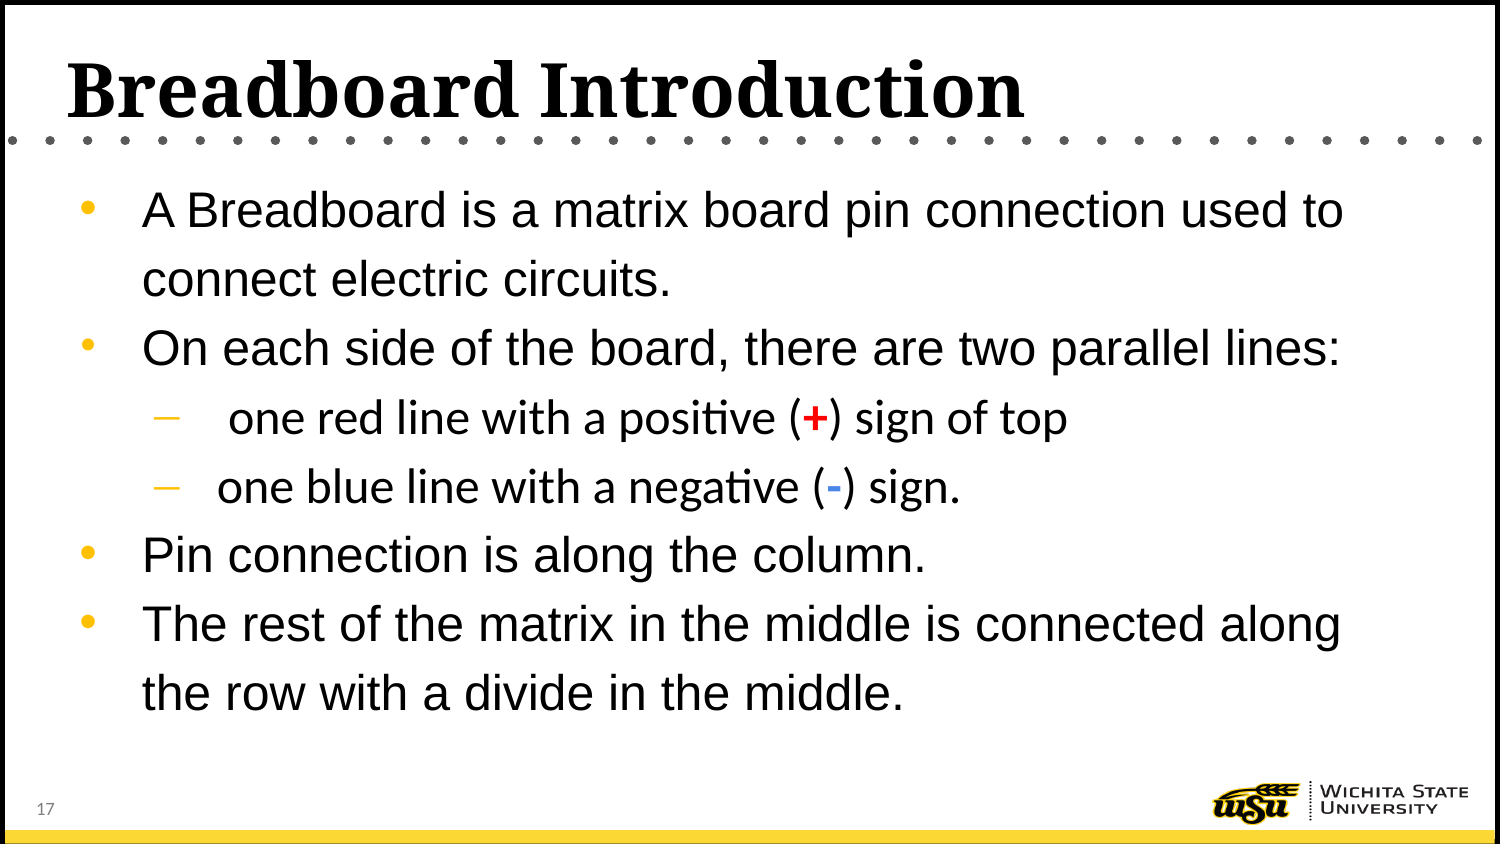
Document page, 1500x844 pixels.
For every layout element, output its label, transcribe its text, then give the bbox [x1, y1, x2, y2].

list A Breadboard is a matrix board pin connection used to connect electric circuits. On each side of the board, there are two parallel lines: one red line with a positive (+) sign of top one blue line with a negative (-) sign. Pin connection is along the column. The rest of the matrix in the middle is connected along the row with a divide in the middle. [55, 162, 1406, 804]
picture [1212, 781, 1468, 825]
title Breadboard Introduction [55, 33, 1450, 138]
